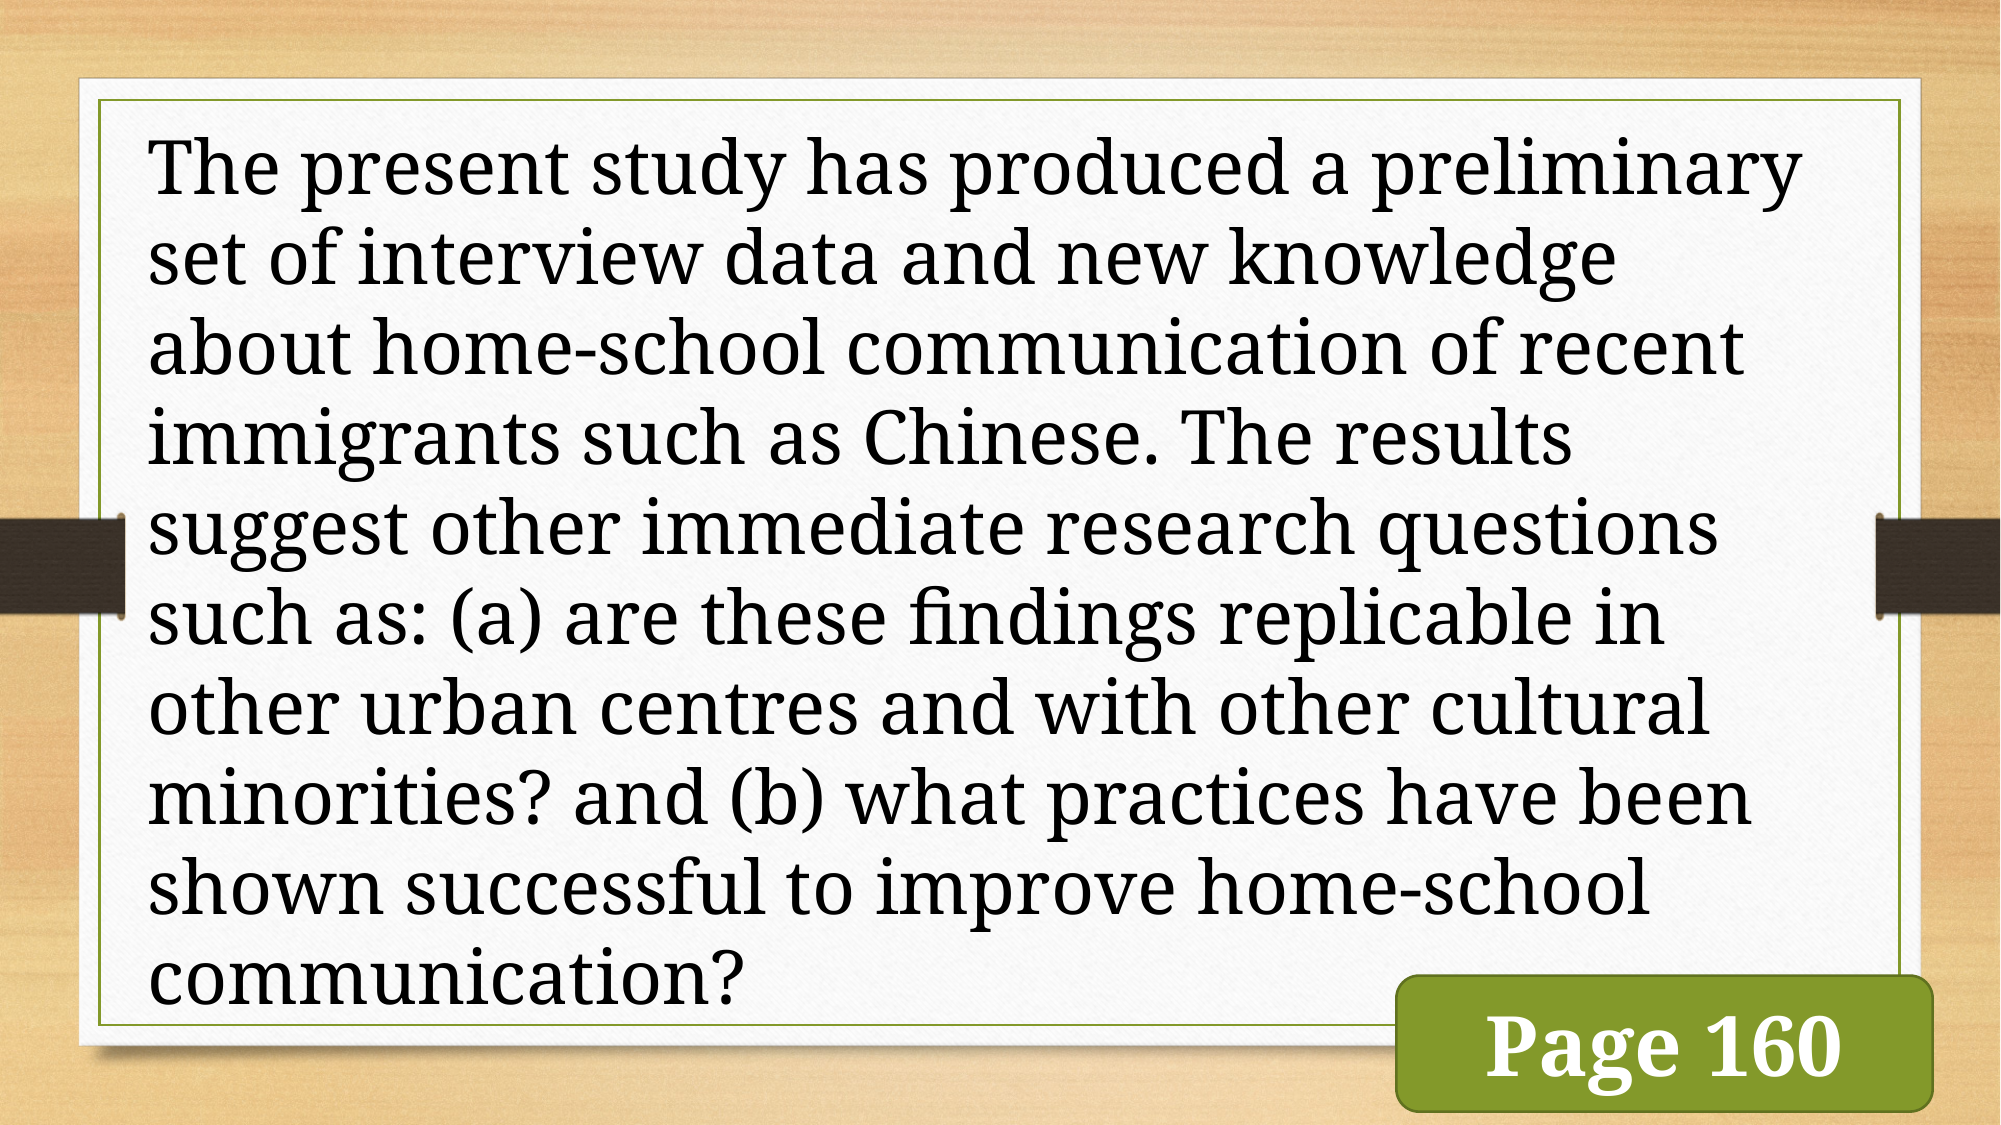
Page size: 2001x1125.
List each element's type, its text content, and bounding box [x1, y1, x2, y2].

picture [0, 0, 2001, 1125]
text_box Page 160 [1395, 974, 1934, 1113]
text_box The present study has produced a preliminary set of interview data and new knowledge about home-school communication of recent immigrants such as Chinese. The results suggest other immediate research questions such as: (a) are these findings replicable in other urban centres and with other cultural minorities? and (b) what practices have been shown successful to improve home-school communication? [132, 112, 1855, 1028]
